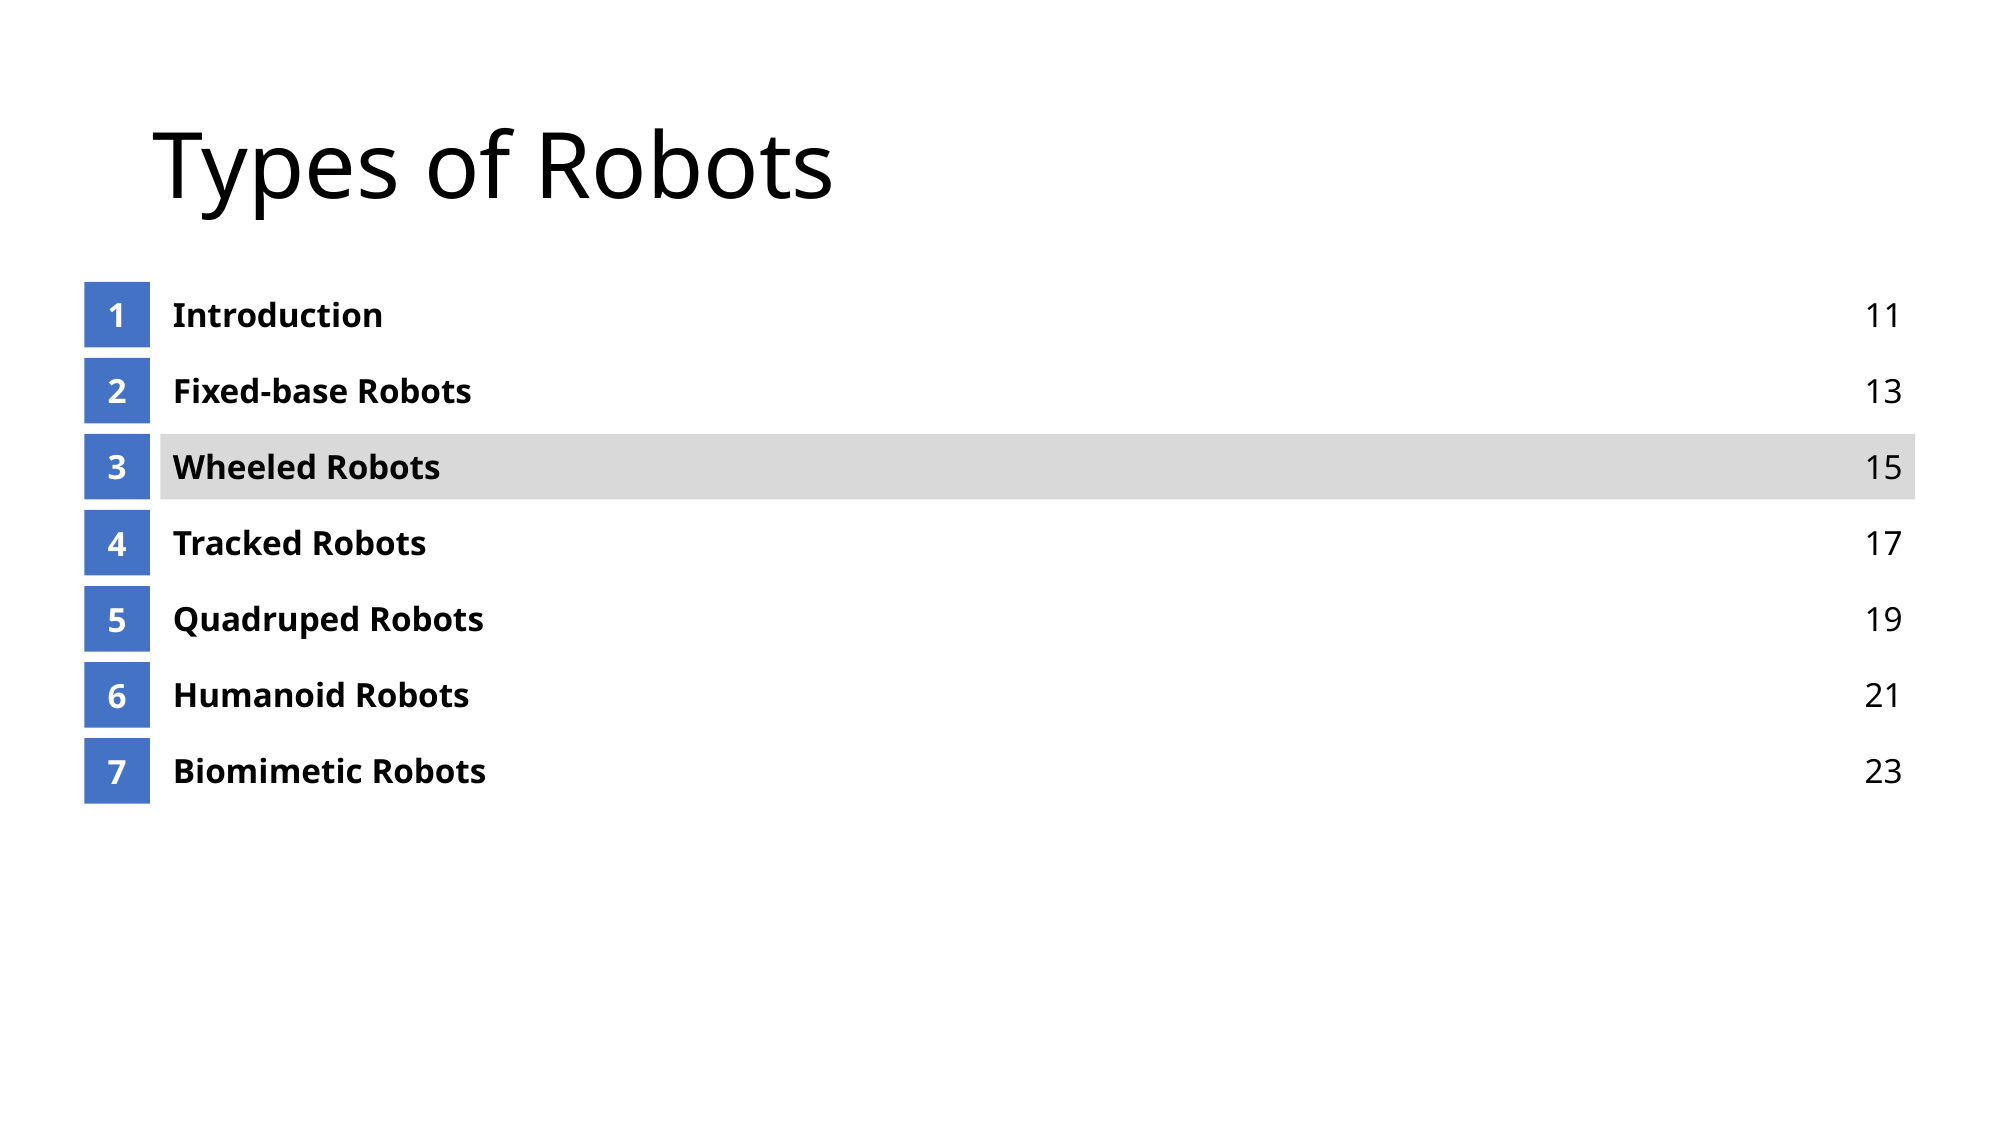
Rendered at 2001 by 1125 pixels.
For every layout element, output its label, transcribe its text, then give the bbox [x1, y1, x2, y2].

text_box 23 [1884, 737, 1904, 805]
text_box [465, 433, 1884, 500]
text_box 1 [83, 281, 151, 348]
text_box Biomimetic Robots [159, 737, 465, 805]
title Types of Robots [137, 59, 1863, 278]
text_box Quadruped Robots [159, 585, 465, 653]
text_box 15 [1884, 433, 1904, 500]
text_box 3 [83, 433, 151, 500]
text_box 2 [83, 357, 151, 424]
text_box Fixed-base Robots [159, 357, 465, 424]
text_box Humanoid Robots [159, 661, 465, 729]
text_box 11 [1884, 281, 1904, 348]
text_box 19 [1884, 585, 1904, 653]
text_box 6 [83, 661, 151, 729]
text_box Introduction [159, 281, 465, 348]
text_box 21 [1884, 661, 1904, 729]
text_box Wheeled Robots [159, 433, 465, 500]
text_box [1904, 433, 1916, 500]
text_box 17 [1884, 509, 1904, 577]
text_box 13 [1884, 357, 1904, 424]
text_box 4 [83, 509, 151, 577]
text_box Tracked Robots [159, 509, 465, 577]
text_box 7 [83, 737, 151, 805]
text_box 5 [83, 585, 151, 653]
